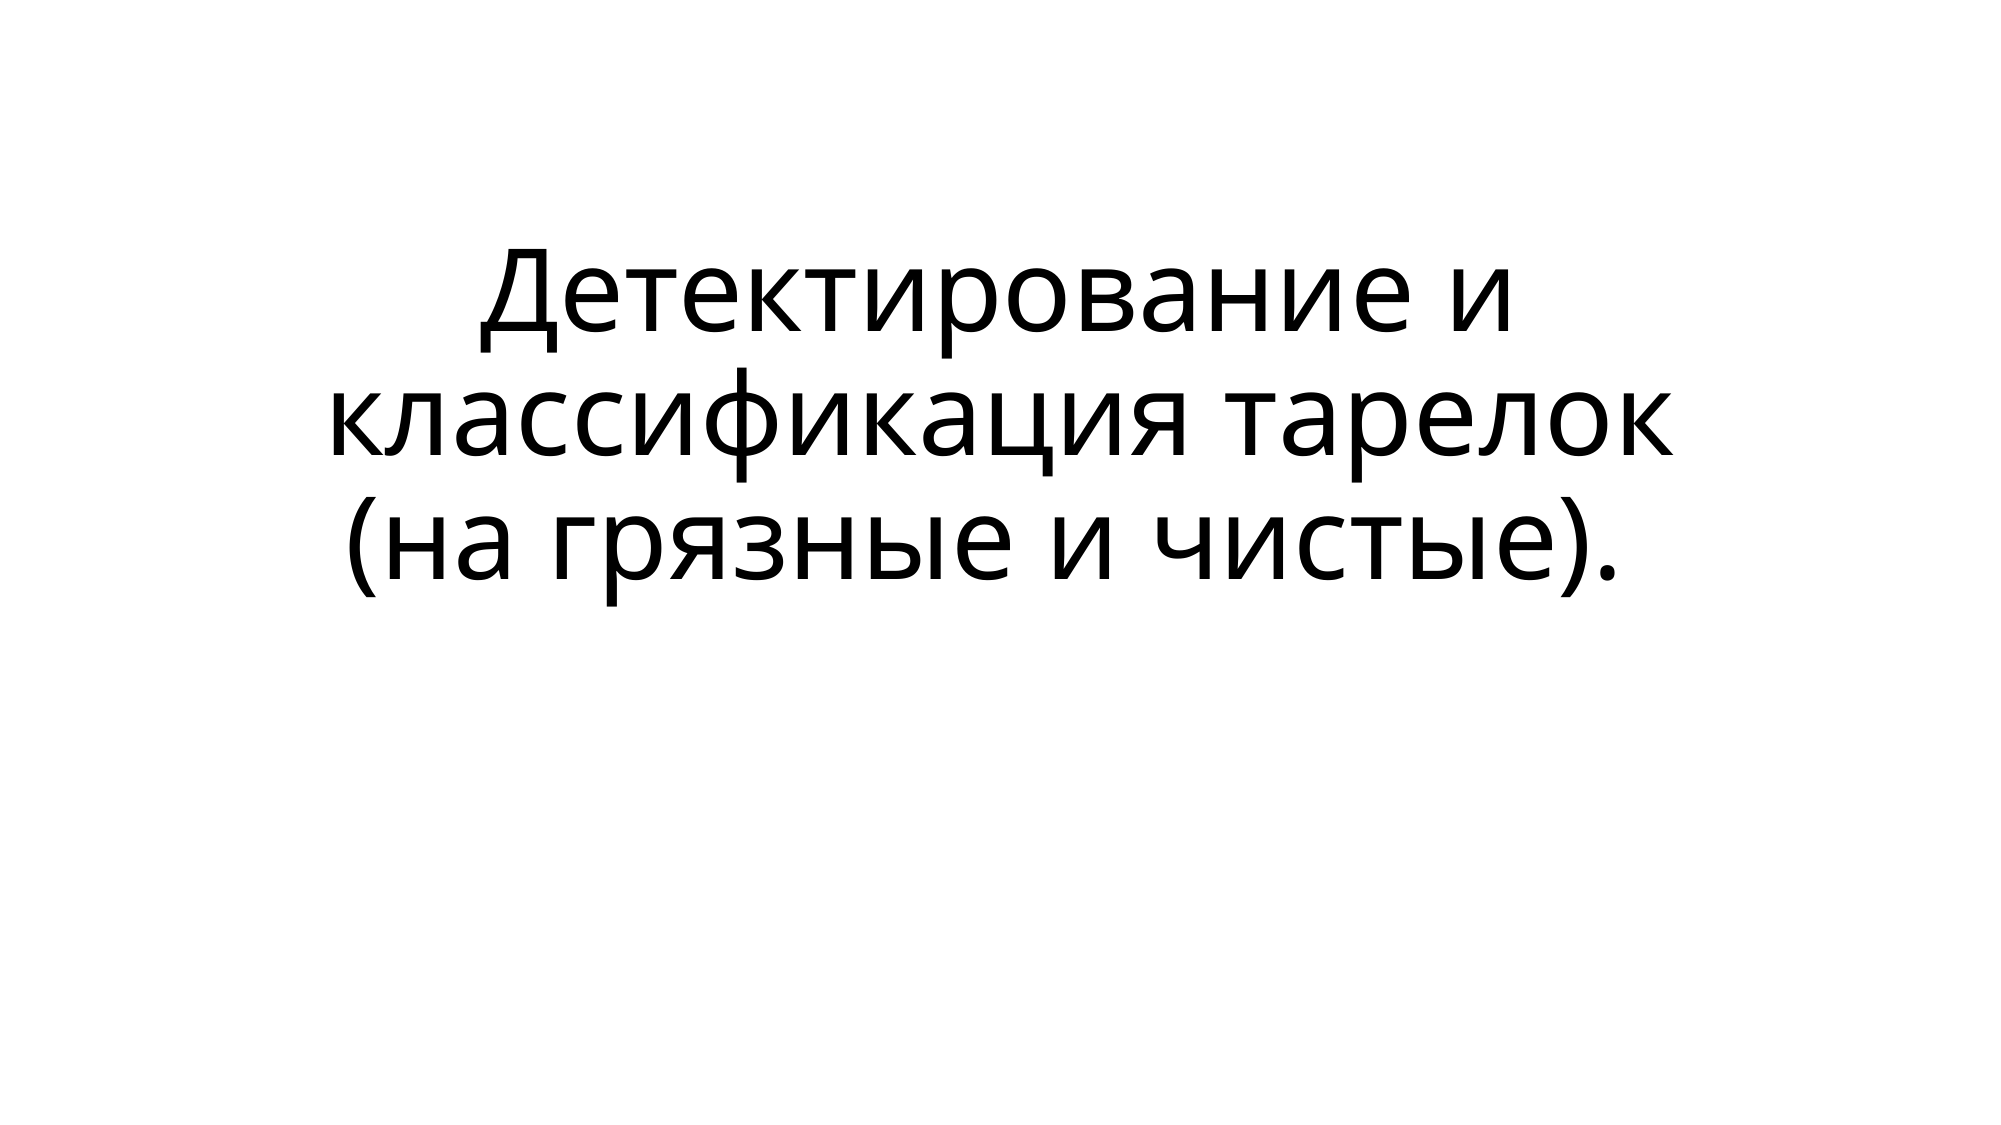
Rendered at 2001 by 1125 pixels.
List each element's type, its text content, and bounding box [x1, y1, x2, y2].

title Детектирование и классификация тарелок (на грязные и чистые). [249, 220, 1750, 612]
